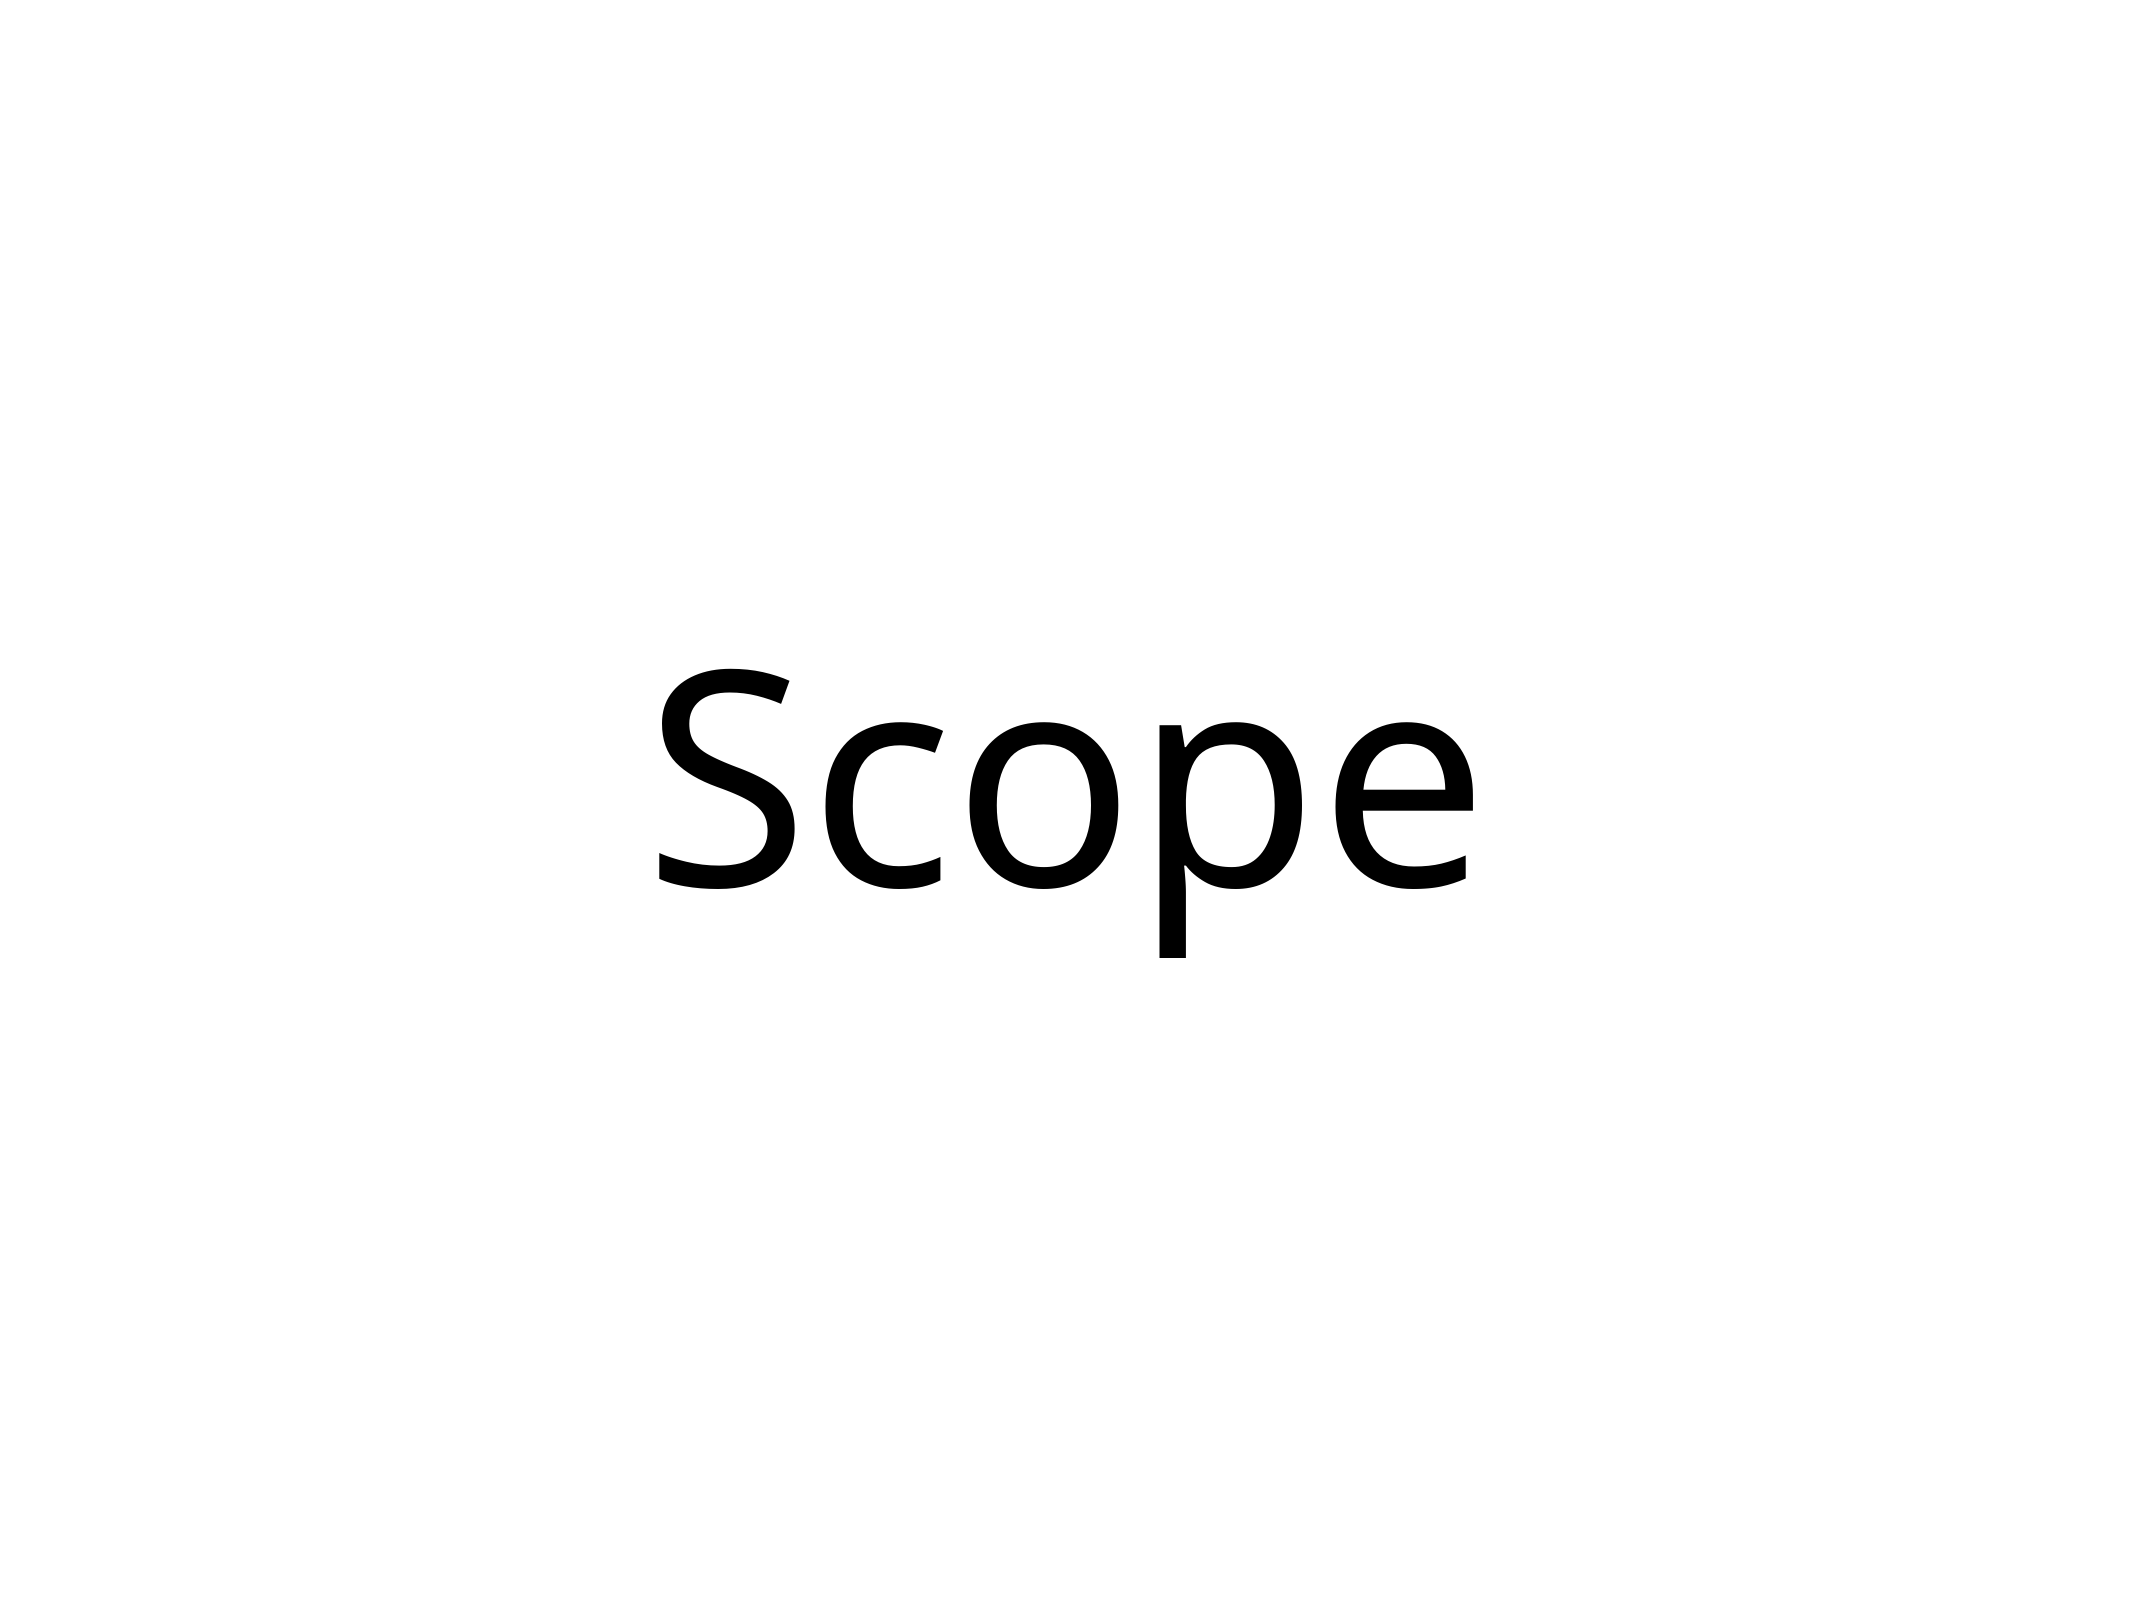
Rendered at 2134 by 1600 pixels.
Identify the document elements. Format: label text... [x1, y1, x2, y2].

title Scope [207, 366, 1926, 1168]
